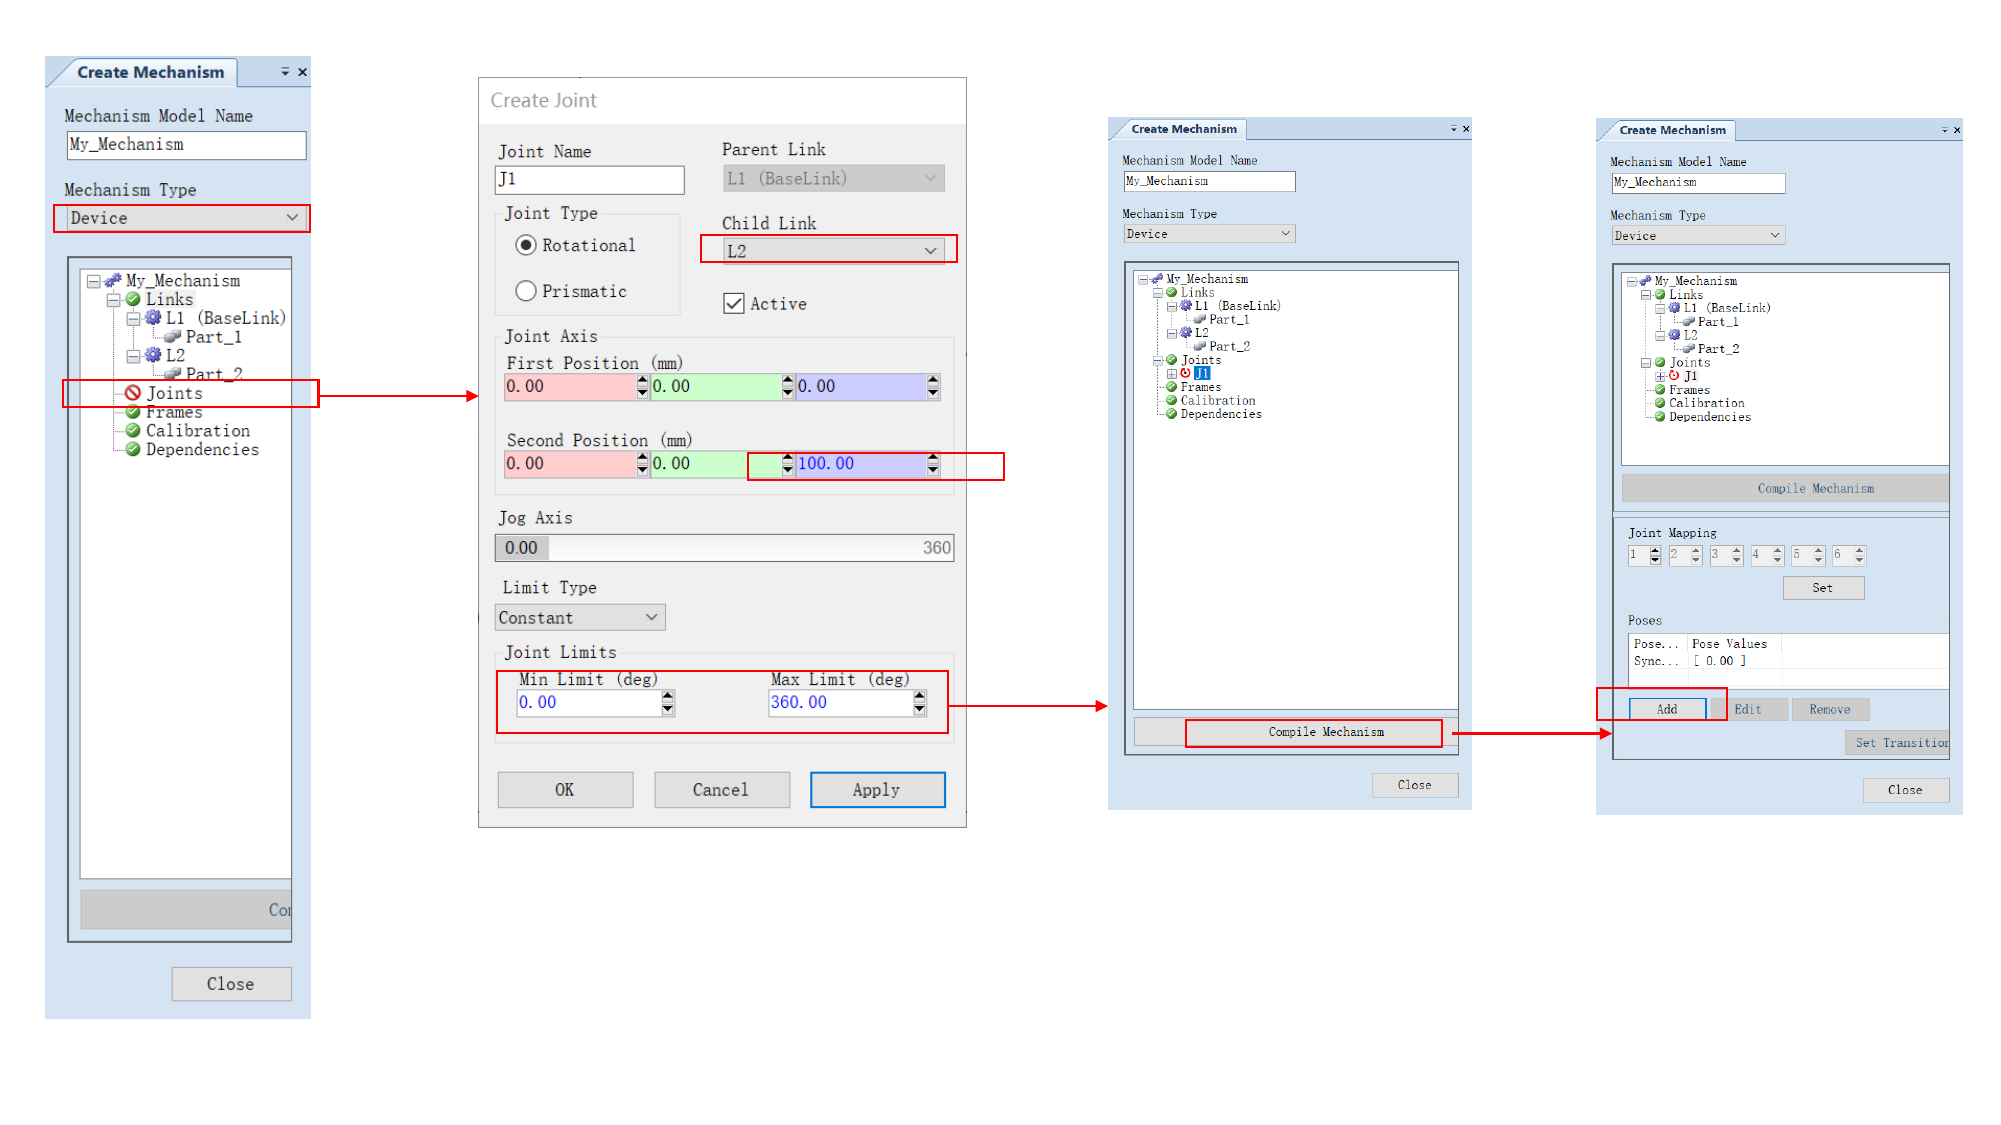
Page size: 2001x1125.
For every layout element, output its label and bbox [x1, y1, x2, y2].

picture [1596, 118, 1963, 815]
text_box [311, 379, 320, 408]
picture [45, 56, 311, 1020]
text_box [967, 452, 1005, 481]
picture [1107, 117, 1472, 810]
picture [478, 77, 967, 828]
